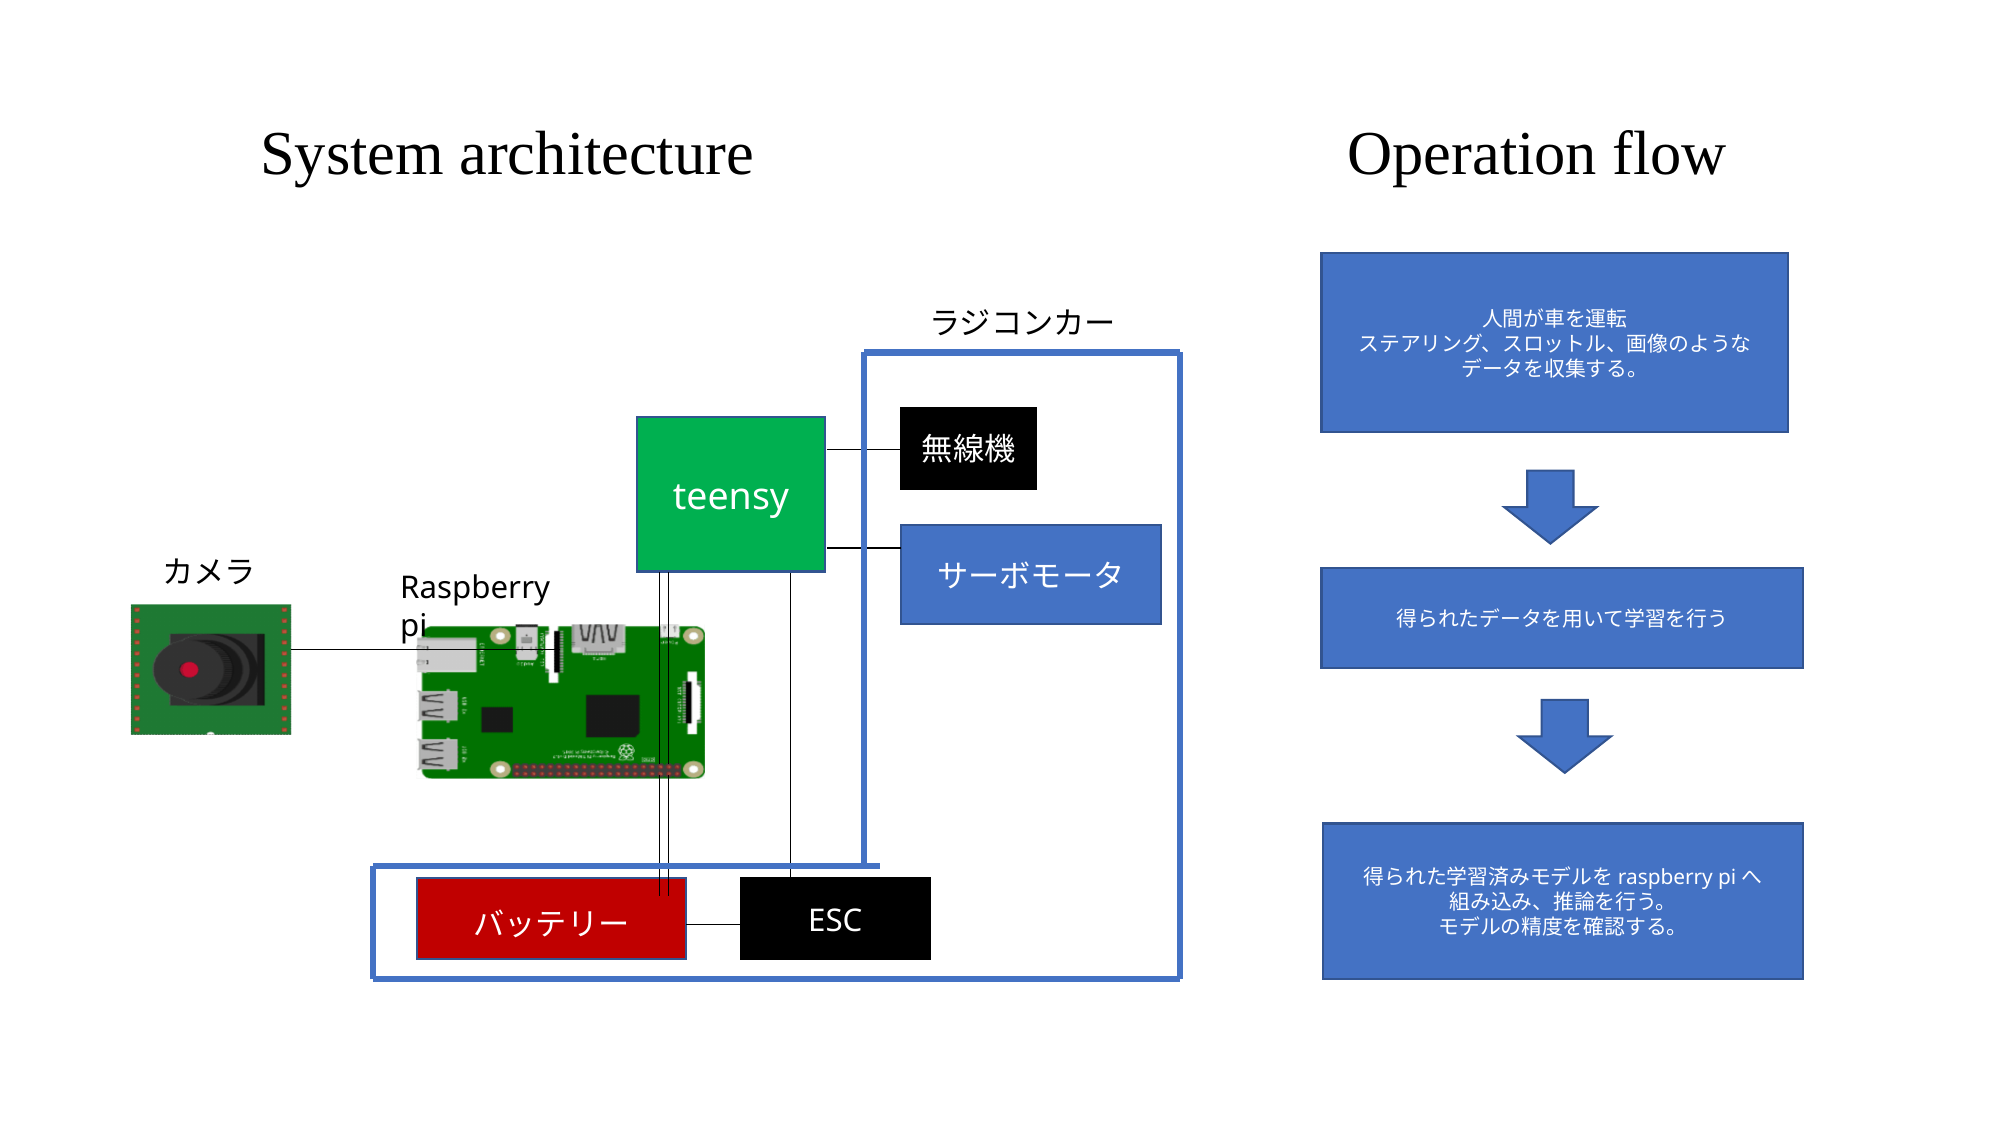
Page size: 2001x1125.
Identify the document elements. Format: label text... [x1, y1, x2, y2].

text_box System architecture [245, 104, 770, 195]
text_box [130, 295, 1180, 980]
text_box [1321, 253, 1804, 980]
text_box Operation flow [1332, 104, 1743, 194]
